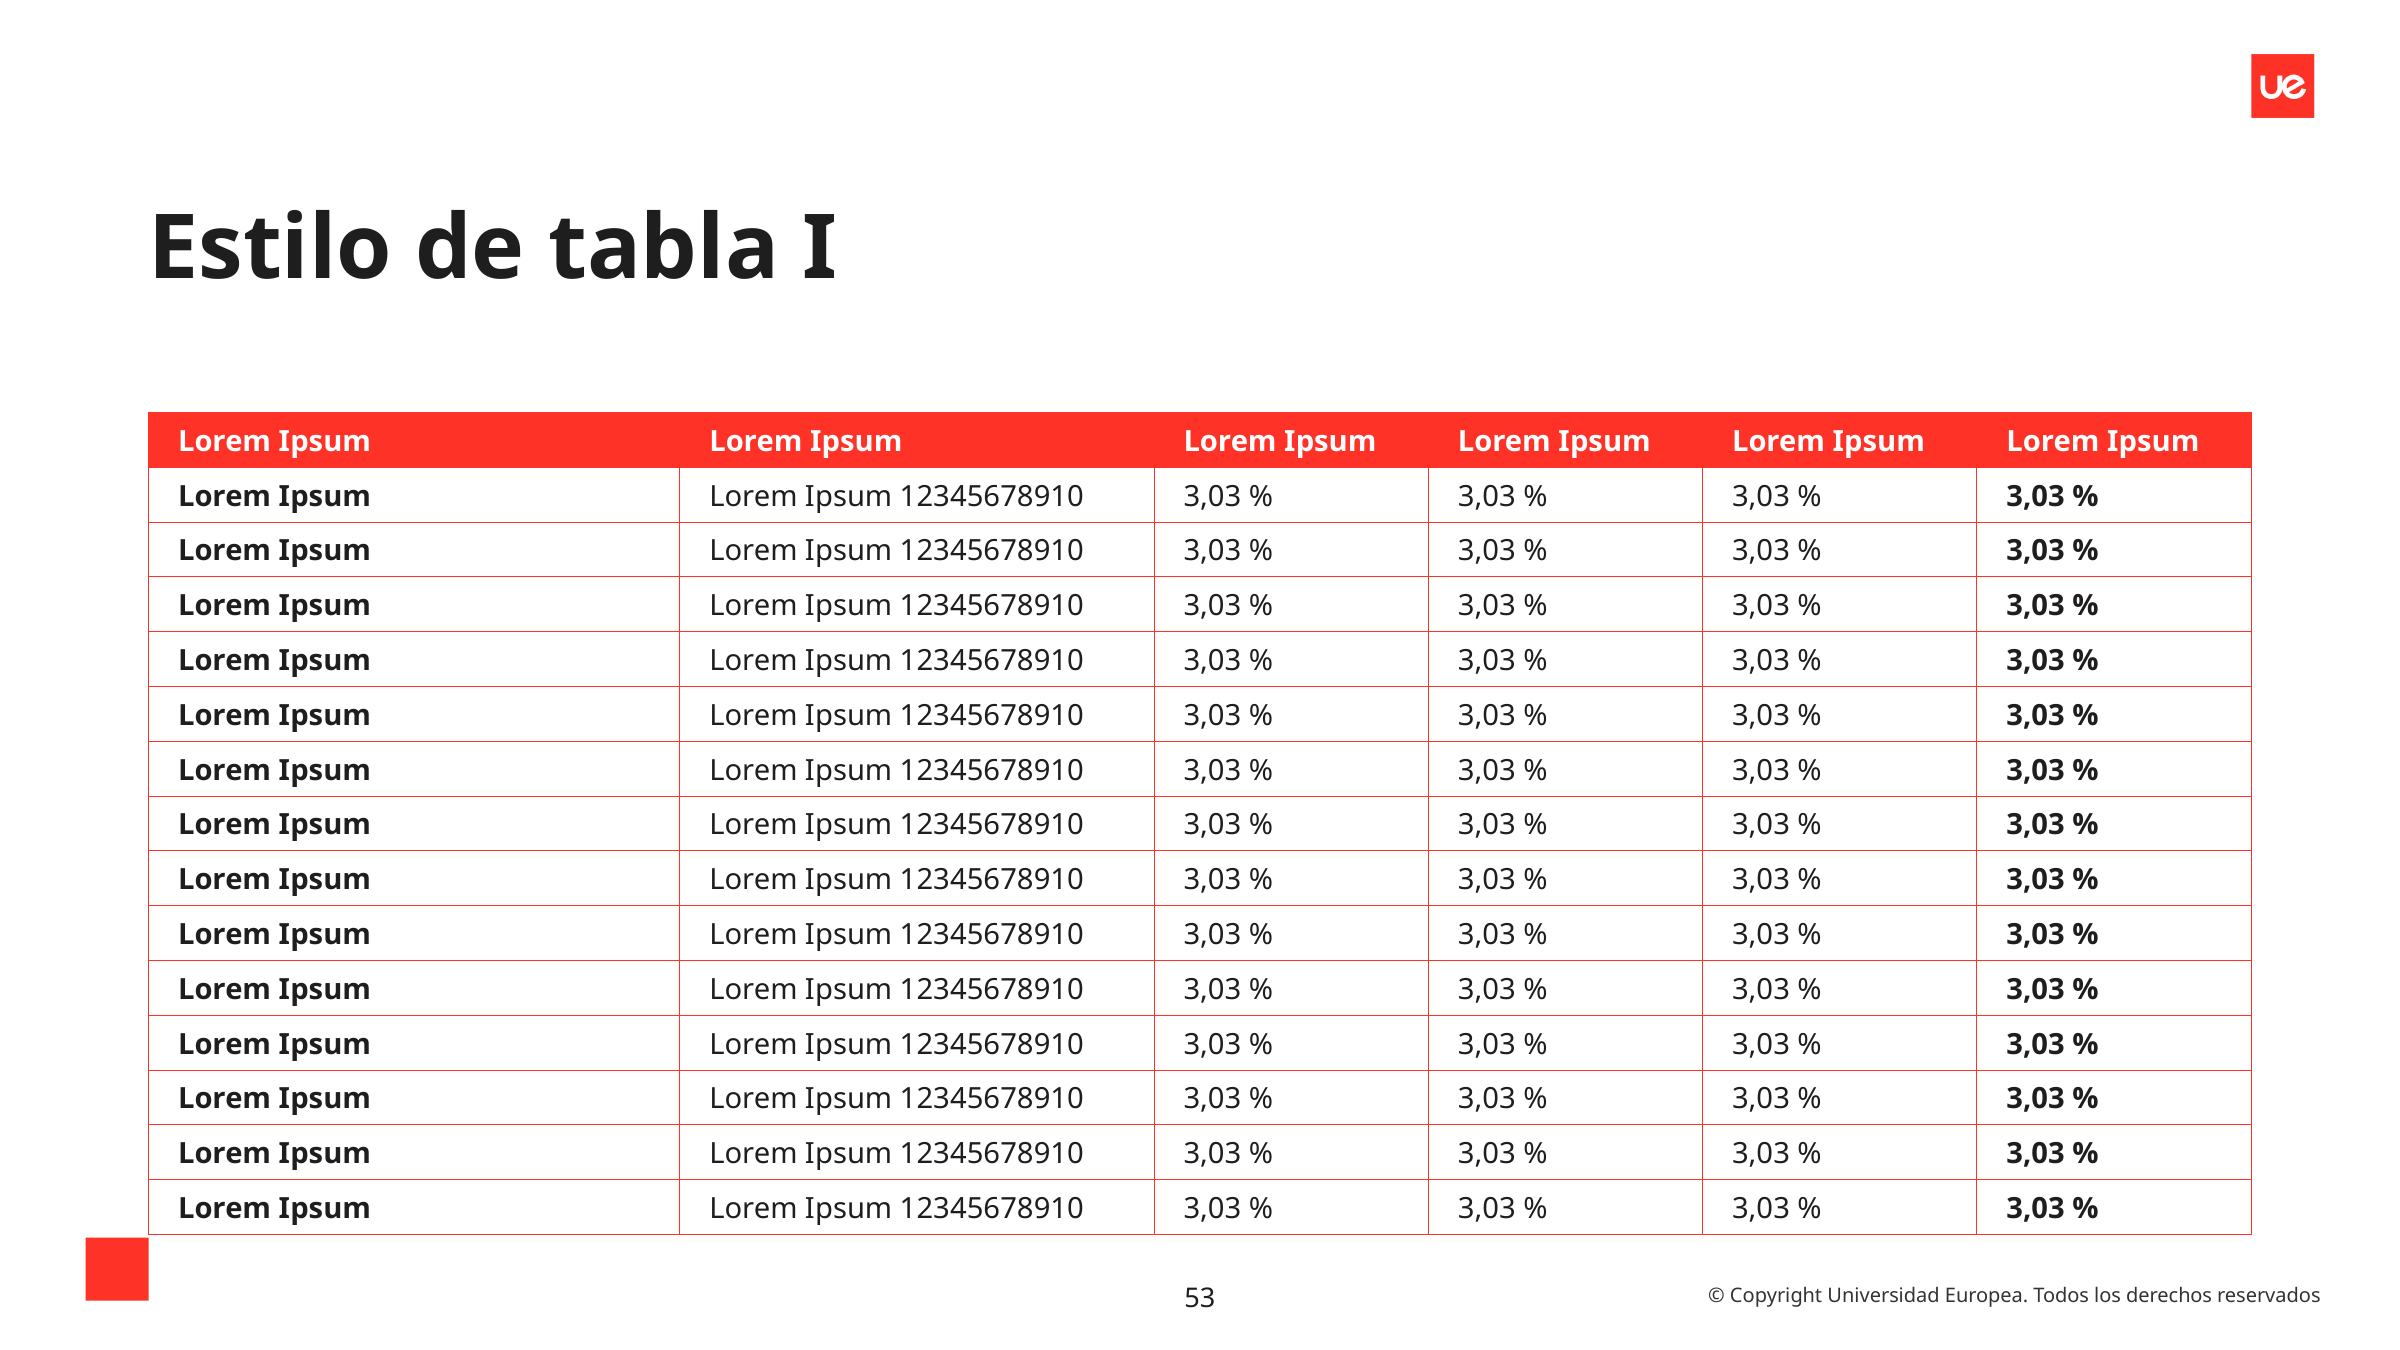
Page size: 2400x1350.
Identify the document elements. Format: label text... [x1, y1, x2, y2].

table_cell Lorem Ipsum 12345678910 [680, 577, 1154, 631]
table_cell Lorem Ipsum 12345678910 [680, 1016, 1154, 1070]
table_cell 3,03 % [1703, 687, 1976, 741]
table_cell 3,03 % [1429, 468, 1702, 522]
table_cell Lorem Ipsum [149, 523, 679, 576]
table_cell Lorem Ipsum [149, 687, 679, 741]
table_cell Lorem Ipsum [149, 797, 679, 850]
table_cell Lorem Ipsum 12345678910 [680, 632, 1154, 686]
table_header Lorem Ipsum [149, 413, 679, 467]
table_cell 3,03 % [1155, 1071, 1428, 1124]
table_cell Lorem Ipsum 12345678910 [680, 1125, 1154, 1179]
table_cell 3,03 % [1977, 687, 2251, 741]
table_cell 3,03 % [1155, 906, 1428, 960]
table_cell 3,03 % [1429, 1180, 1702, 1234]
table_header Lorem Ipsum [1977, 413, 2251, 467]
table_cell Lorem Ipsum 12345678910 [680, 687, 1154, 741]
table_cell Lorem Ipsum 12345678910 [680, 1180, 1154, 1234]
table_cell 3,03 % [1429, 1071, 1702, 1124]
table_header Lorem Ipsum [1429, 413, 1702, 467]
table_cell 3,03 % [1155, 961, 1428, 1015]
table_header Lorem Ipsum [680, 413, 1154, 467]
table_cell 3,03 % [1703, 1125, 1976, 1179]
table_cell 3,03 % [1703, 1180, 1976, 1234]
table_cell 3,03 % [1977, 1016, 2251, 1070]
table_cell 3,03 % [1155, 1125, 1428, 1179]
table_cell Lorem Ipsum [149, 1125, 679, 1179]
table_cell 3,03 % [1429, 632, 1702, 686]
table_cell Lorem Ipsum 12345678910 [680, 1071, 1154, 1124]
table_cell 3,03 % [1703, 523, 1976, 576]
table_cell 3,03 % [1155, 468, 1428, 522]
table_cell 3,03 % [1977, 961, 2251, 1015]
table_cell Lorem Ipsum [149, 961, 679, 1015]
table_cell 3,03 % [1155, 851, 1428, 905]
table_cell 3,03 % [1703, 1071, 1976, 1124]
table_cell 3,03 % [1429, 523, 1702, 576]
table_cell Lorem Ipsum [149, 851, 679, 905]
table_cell Lorem Ipsum 12345678910 [680, 468, 1154, 522]
table_cell 3,03 % [1429, 1125, 1702, 1179]
table_cell Lorem Ipsum [149, 742, 679, 796]
table_cell 3,03 % [1703, 961, 1976, 1015]
table_cell Lorem Ipsum 12345678910 [680, 742, 1154, 796]
table_cell Lorem Ipsum [149, 577, 679, 631]
table_cell 3,03 % [1977, 797, 2251, 850]
table_cell 3,03 % [1703, 851, 1976, 905]
table_cell 3,03 % [1703, 797, 1976, 850]
table_cell 3,03 % [1155, 687, 1428, 741]
table_cell 3,03 % [1703, 906, 1976, 960]
table_cell 3,03 % [1703, 742, 1976, 796]
table_cell 3,03 % [1703, 632, 1976, 686]
table_cell 3,03 % [1703, 577, 1976, 631]
table_cell 3,03 % [1977, 632, 2251, 686]
table_header Lorem Ipsum [1155, 413, 1428, 467]
picture [2251, 54, 2321, 118]
table_cell Lorem Ipsum [149, 1016, 679, 1070]
table_cell 3,03 % [1155, 577, 1428, 631]
table_cell 3,03 % [1155, 797, 1428, 850]
table_cell 3,03 % [1977, 906, 2251, 960]
table_cell Lorem Ipsum [149, 632, 679, 686]
table_cell Lorem Ipsum 12345678910 [680, 797, 1154, 850]
table_cell 3,03 % [1977, 1125, 2251, 1179]
table_cell Lorem Ipsum 12345678910 [680, 906, 1154, 960]
table_cell 3,03 % [1429, 961, 1702, 1015]
table_cell 3,03 % [1977, 851, 2251, 905]
table_cell 3,03 % [1155, 742, 1428, 796]
table_cell 3,03 % [1977, 577, 2251, 631]
title Estilo de tabla I [148, 193, 1015, 338]
table_cell Lorem Ipsum 12345678910 [680, 851, 1154, 905]
table_cell 3,03 % [1429, 687, 1702, 741]
table_cell 3,03 % [1429, 577, 1702, 631]
table_cell Lorem Ipsum [149, 1180, 679, 1234]
table_cell 3,03 % [1429, 742, 1702, 796]
table_cell 3,03 % [1703, 1016, 1976, 1070]
table_cell Lorem Ipsum [149, 468, 679, 522]
table_cell Lorem Ipsum 12345678910 [680, 961, 1154, 1015]
table_cell 3,03 % [1429, 797, 1702, 850]
table_cell 3,03 % [1155, 1016, 1428, 1070]
table_cell 3,03 % [1155, 1180, 1428, 1234]
table_cell Lorem Ipsum [149, 1071, 679, 1124]
table_cell 3,03 % [1977, 468, 2251, 522]
table_header Lorem Ipsum [1703, 413, 1976, 467]
table_cell 3,03 % [1977, 742, 2251, 796]
table_cell 3,03 % [1977, 1071, 2251, 1124]
table_cell 3,03 % [1703, 468, 1976, 522]
table_cell 3,03 % [1429, 906, 1702, 960]
table_cell 3,03 % [1155, 523, 1428, 576]
table_cell 3,03 % [1155, 632, 1428, 686]
slide_number 53 [1148, 1273, 1252, 1339]
table_cell Lorem Ipsum 12345678910 [680, 523, 1154, 576]
table_cell Lorem Ipsum [149, 906, 679, 960]
table_cell 3,03 % [1429, 1016, 1702, 1070]
table_cell 3,03 % [1977, 523, 2251, 576]
table_cell 3,03 % [1429, 851, 1702, 905]
table_cell 3,03 % [1977, 1180, 2251, 1234]
